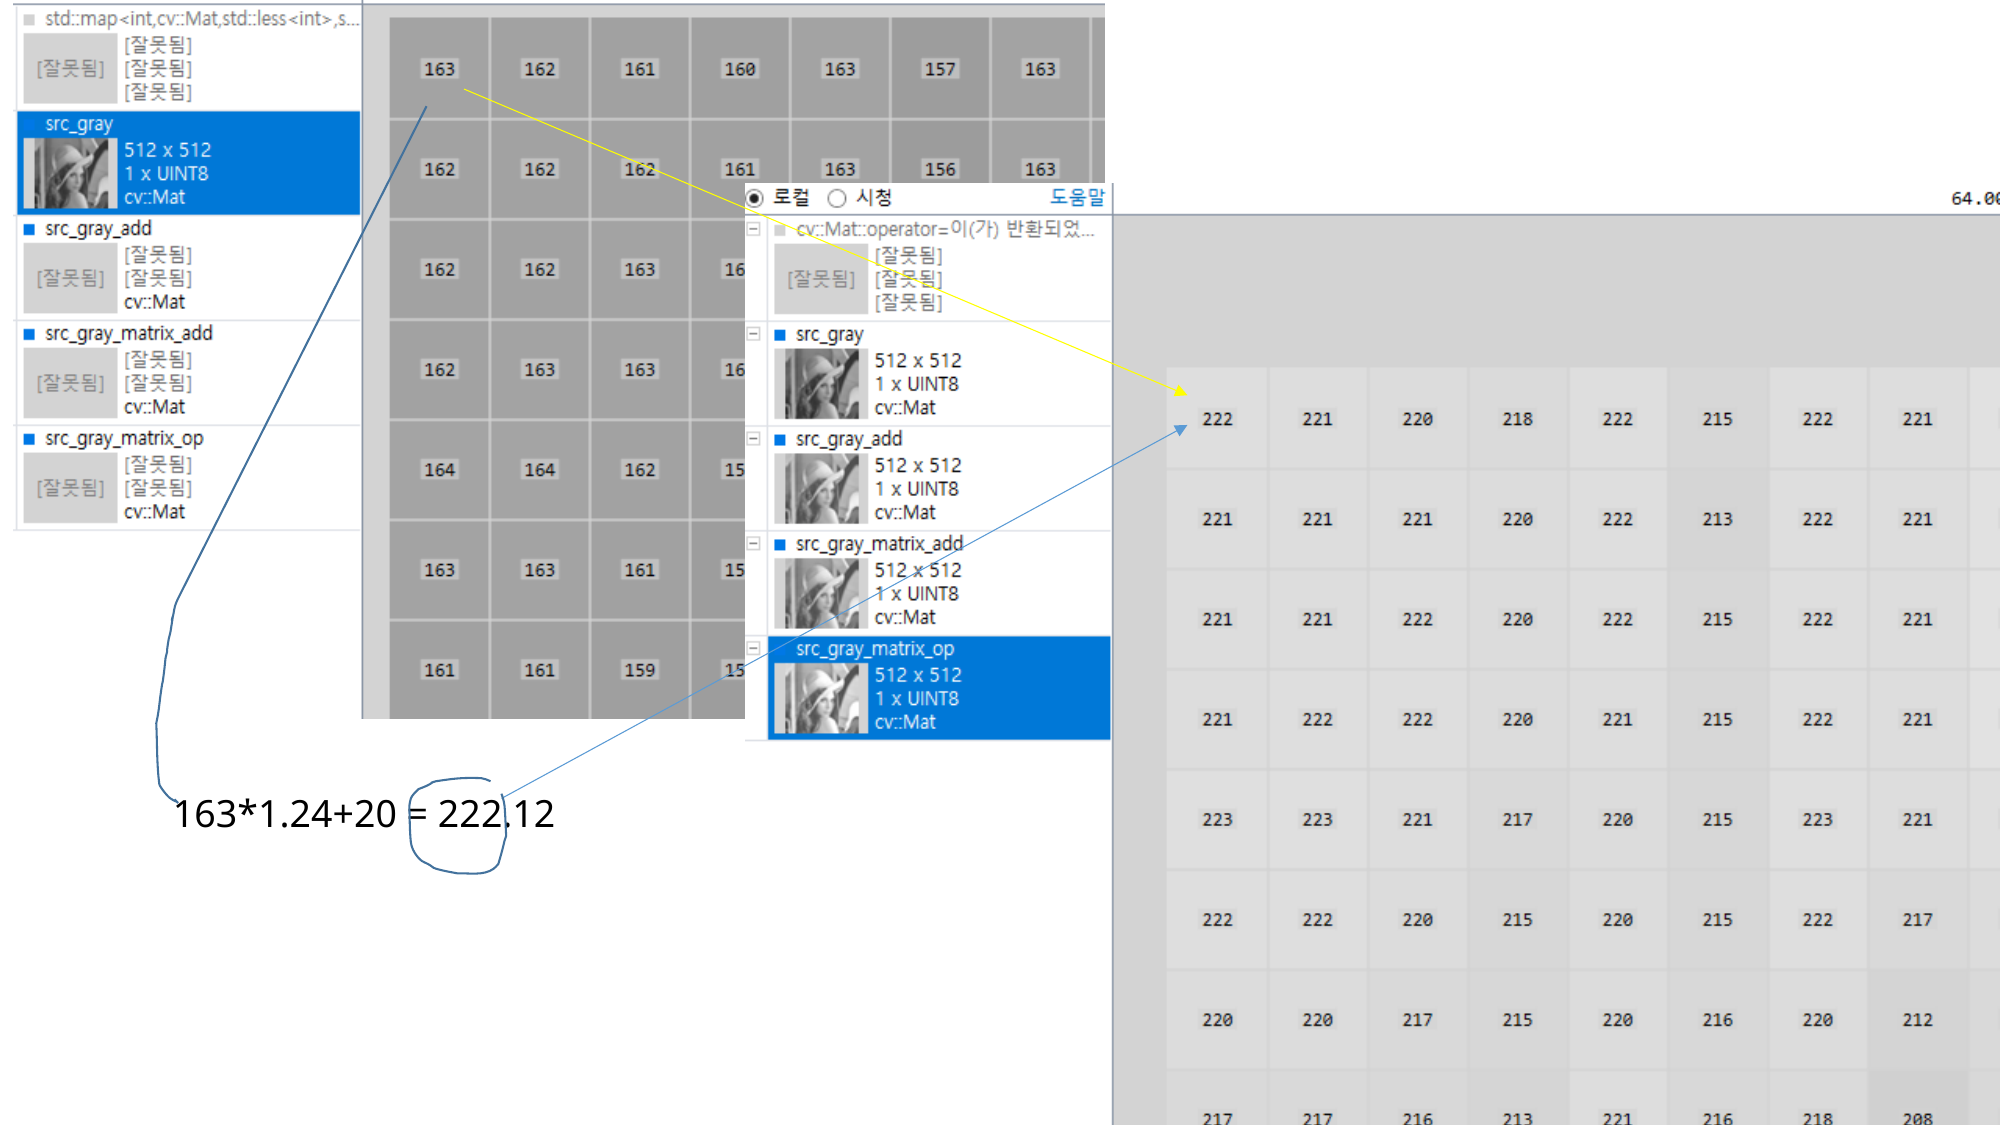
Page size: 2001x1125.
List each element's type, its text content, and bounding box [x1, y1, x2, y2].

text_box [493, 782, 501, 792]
text_box [408, 776, 508, 875]
picture [13, 0, 2000, 1125]
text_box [501, 424, 1188, 799]
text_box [463, 88, 1188, 396]
text_box 163*1.24+20 = 222.12 [158, 782, 429, 843]
text_box [155, 719, 209, 804]
text_box 163*1.24+20 = 222.12 [505, 799, 571, 843]
